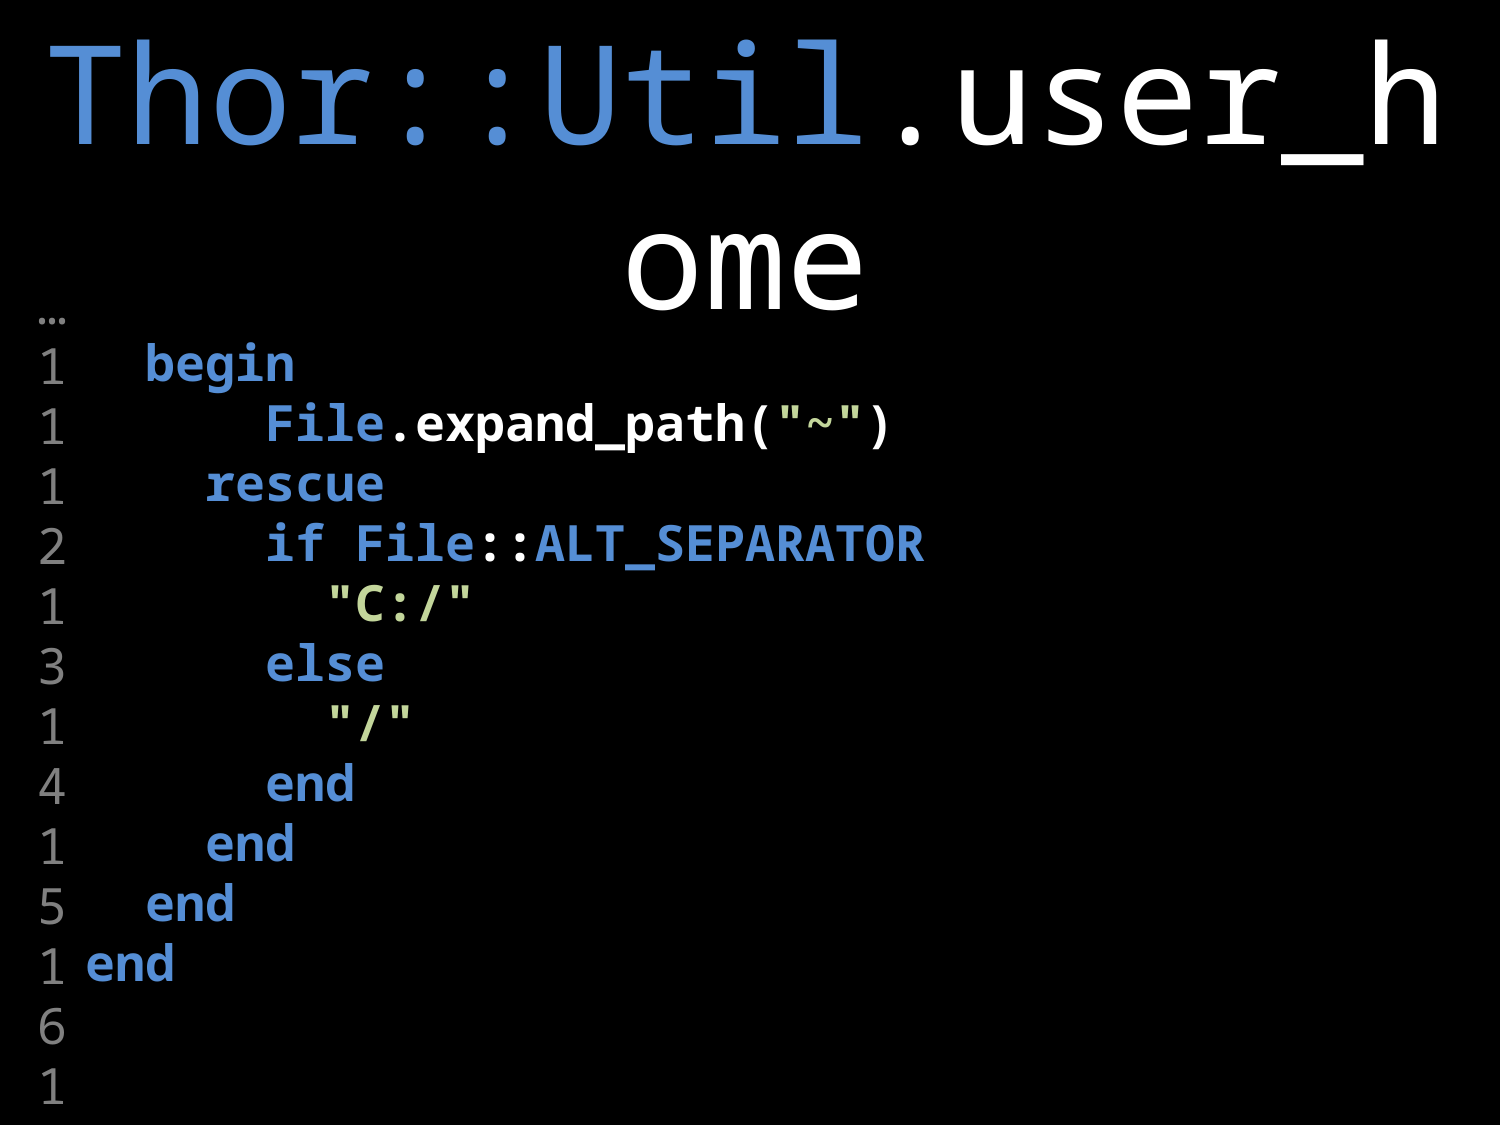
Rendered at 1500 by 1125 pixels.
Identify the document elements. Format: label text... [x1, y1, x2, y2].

text_box begin File.expand_path("~") rescue if File::ALT_SEPARATOR "C:/" else "/" end end end end [70, 263, 1432, 999]
text_box Thor::Util.user_home [0, 0, 1496, 1090]
text_box … 11 12 13 14 15 16 17 18 19 20 2122 [0, 267, 82, 1125]
